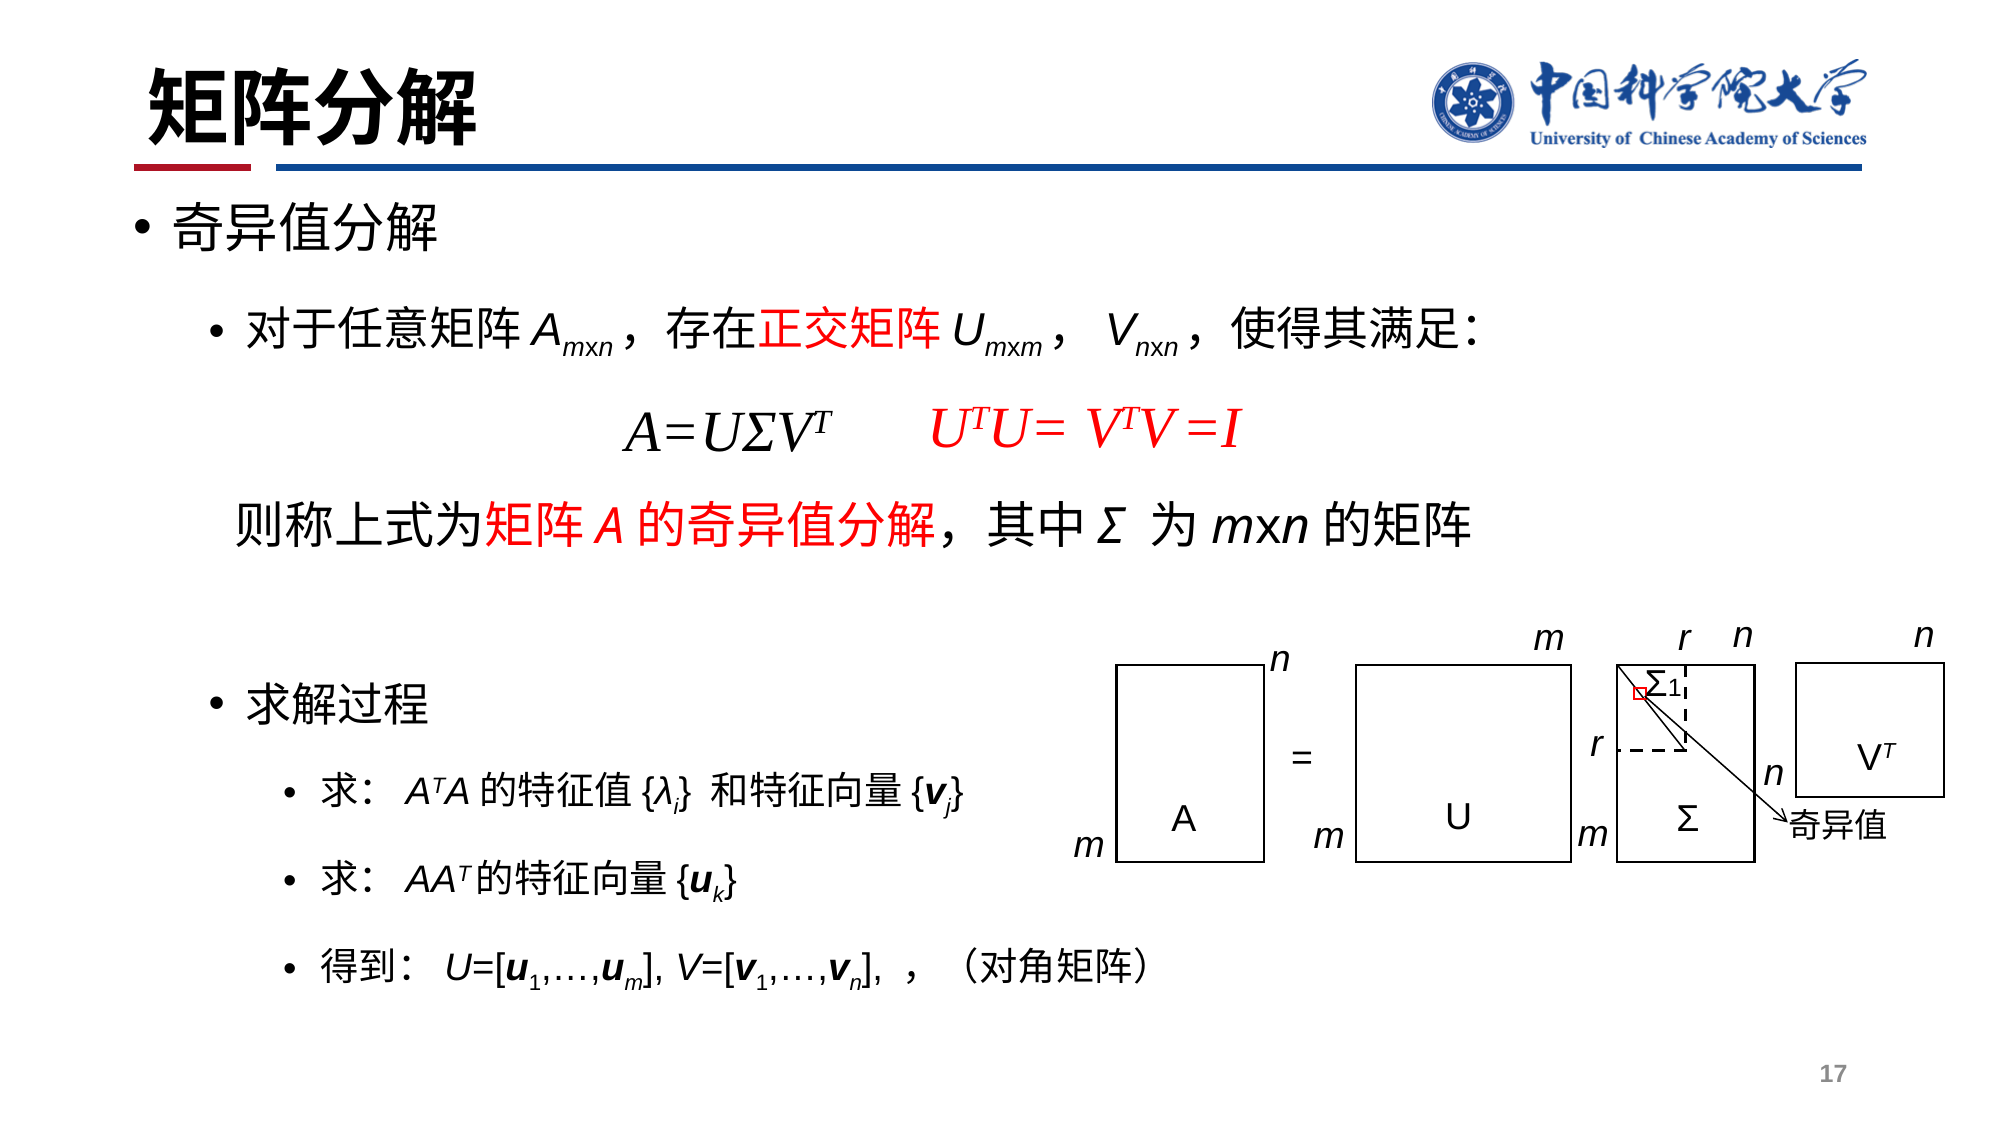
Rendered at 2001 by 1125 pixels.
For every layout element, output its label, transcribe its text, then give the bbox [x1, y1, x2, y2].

title 矩阵分解 [130, 0, 1469, 163]
picture [1469, 59, 1867, 148]
text_box 则称上式为矩阵A的奇异值分解，其中Σ 为mxn的矩阵 [219, 486, 1488, 562]
text_box A=UΣVT [610, 385, 846, 471]
slide_number 17 [1412, 1042, 1863, 1103]
text_box UTU= VTV =I [913, 381, 1257, 467]
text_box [1059, 602, 1967, 889]
